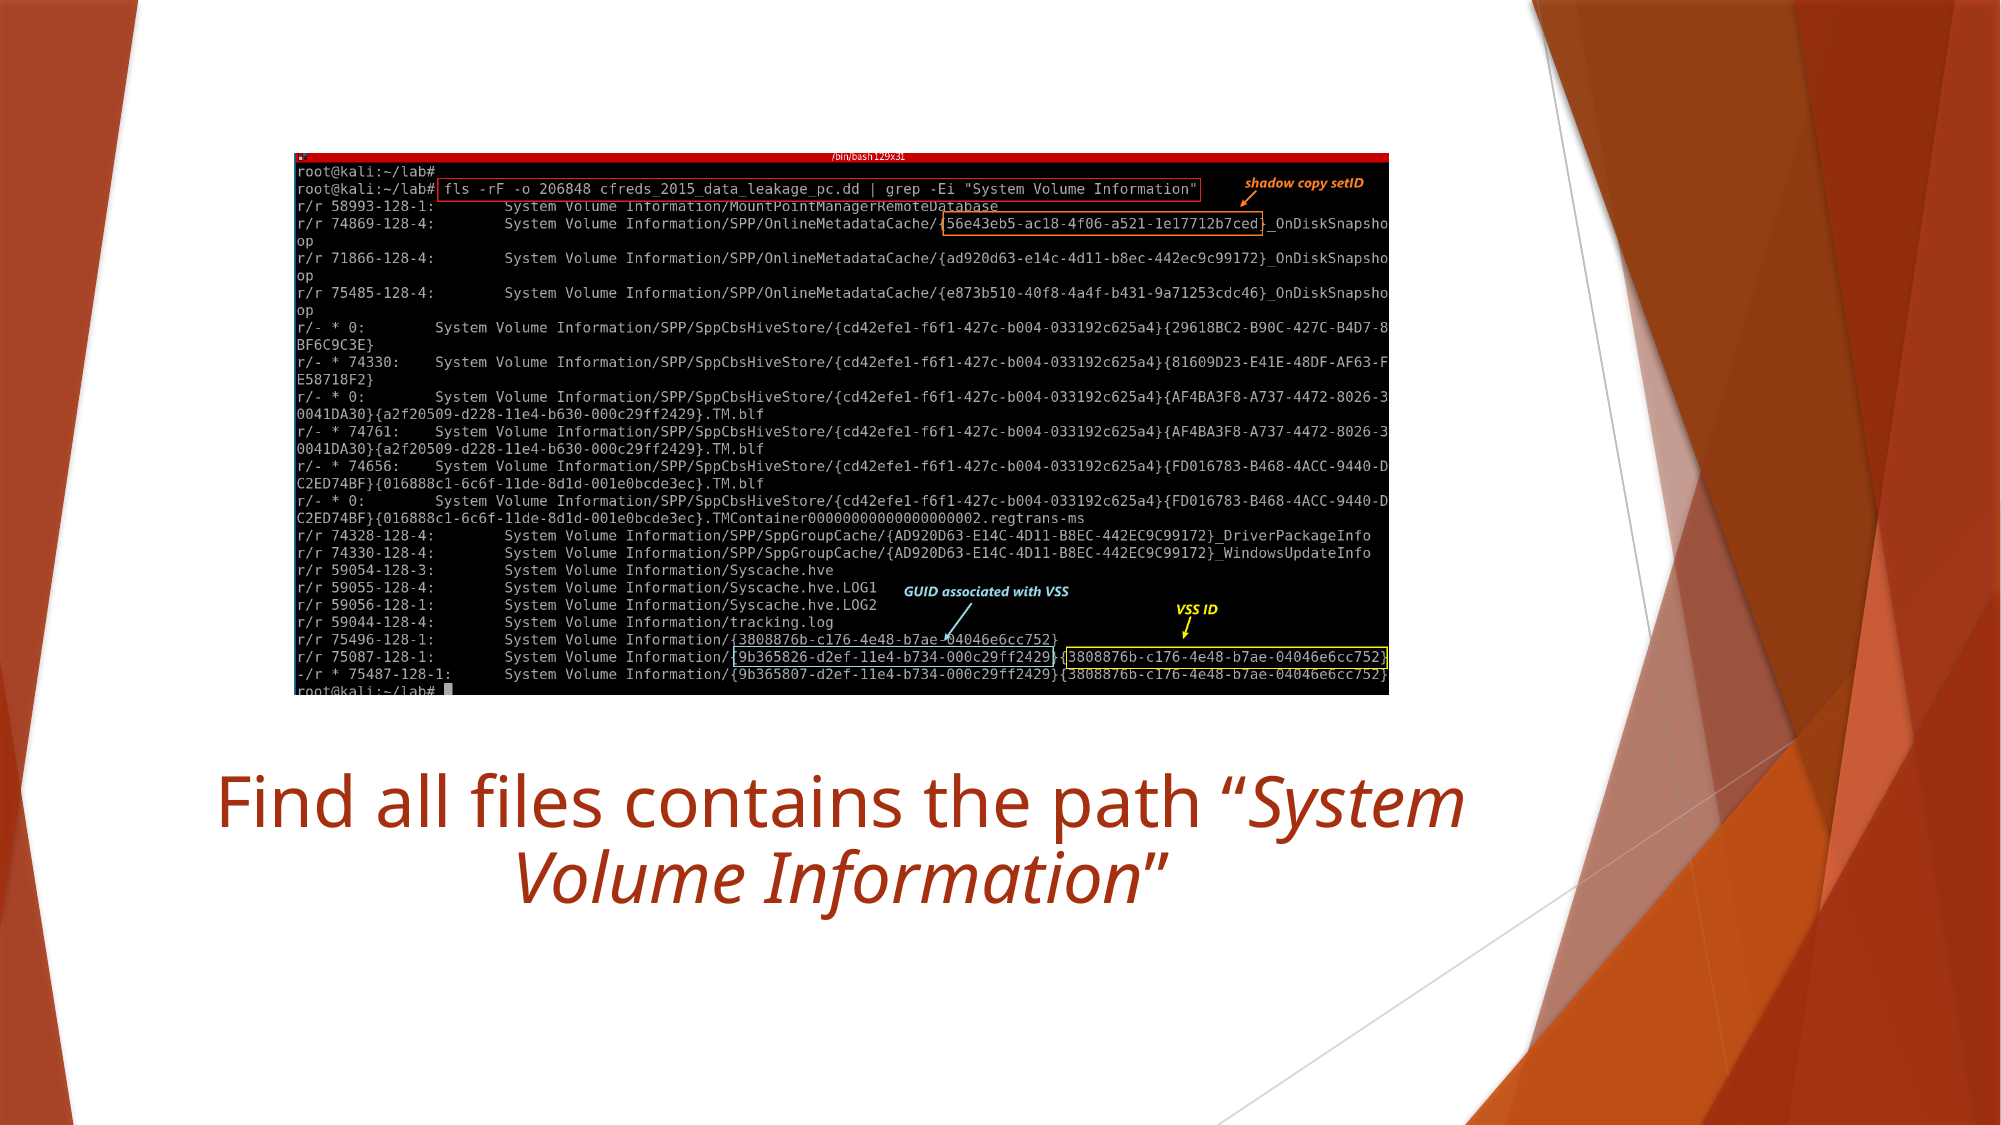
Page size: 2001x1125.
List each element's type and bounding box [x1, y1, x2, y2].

text_box [0, 0, 2000, 1125]
picture [294, 152, 1389, 695]
